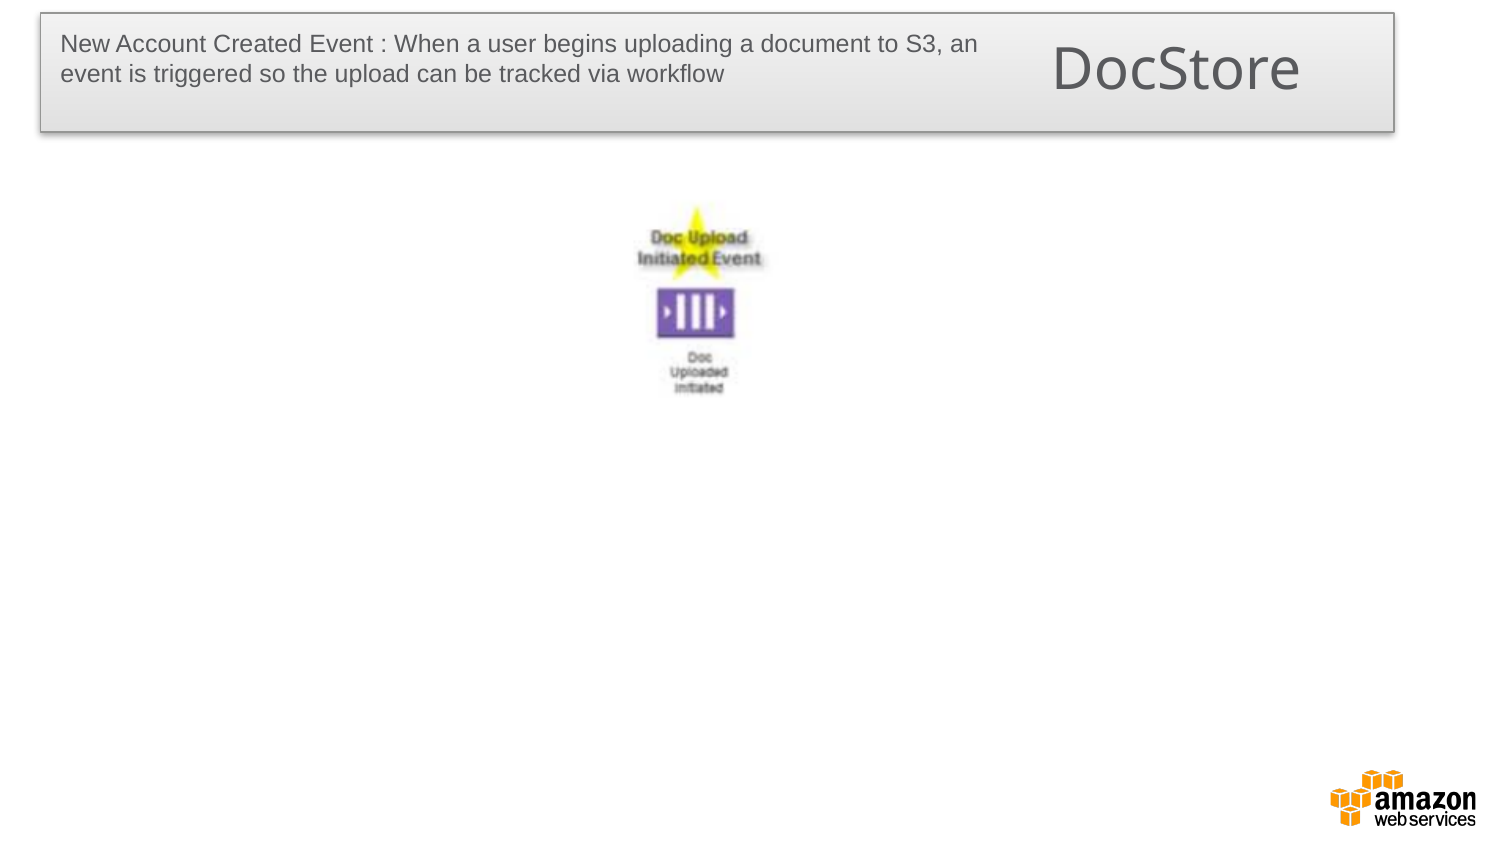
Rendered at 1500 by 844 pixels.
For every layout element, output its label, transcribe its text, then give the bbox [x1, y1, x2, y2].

text_box New Account Created Event : When a user begins uploading a document to S3, an event is triggered so the upload can be tracked via workflow [45, 20, 1030, 138]
text_box DocStore [1036, 23, 1391, 132]
title [40, 12, 1395, 133]
picture [626, 189, 840, 441]
